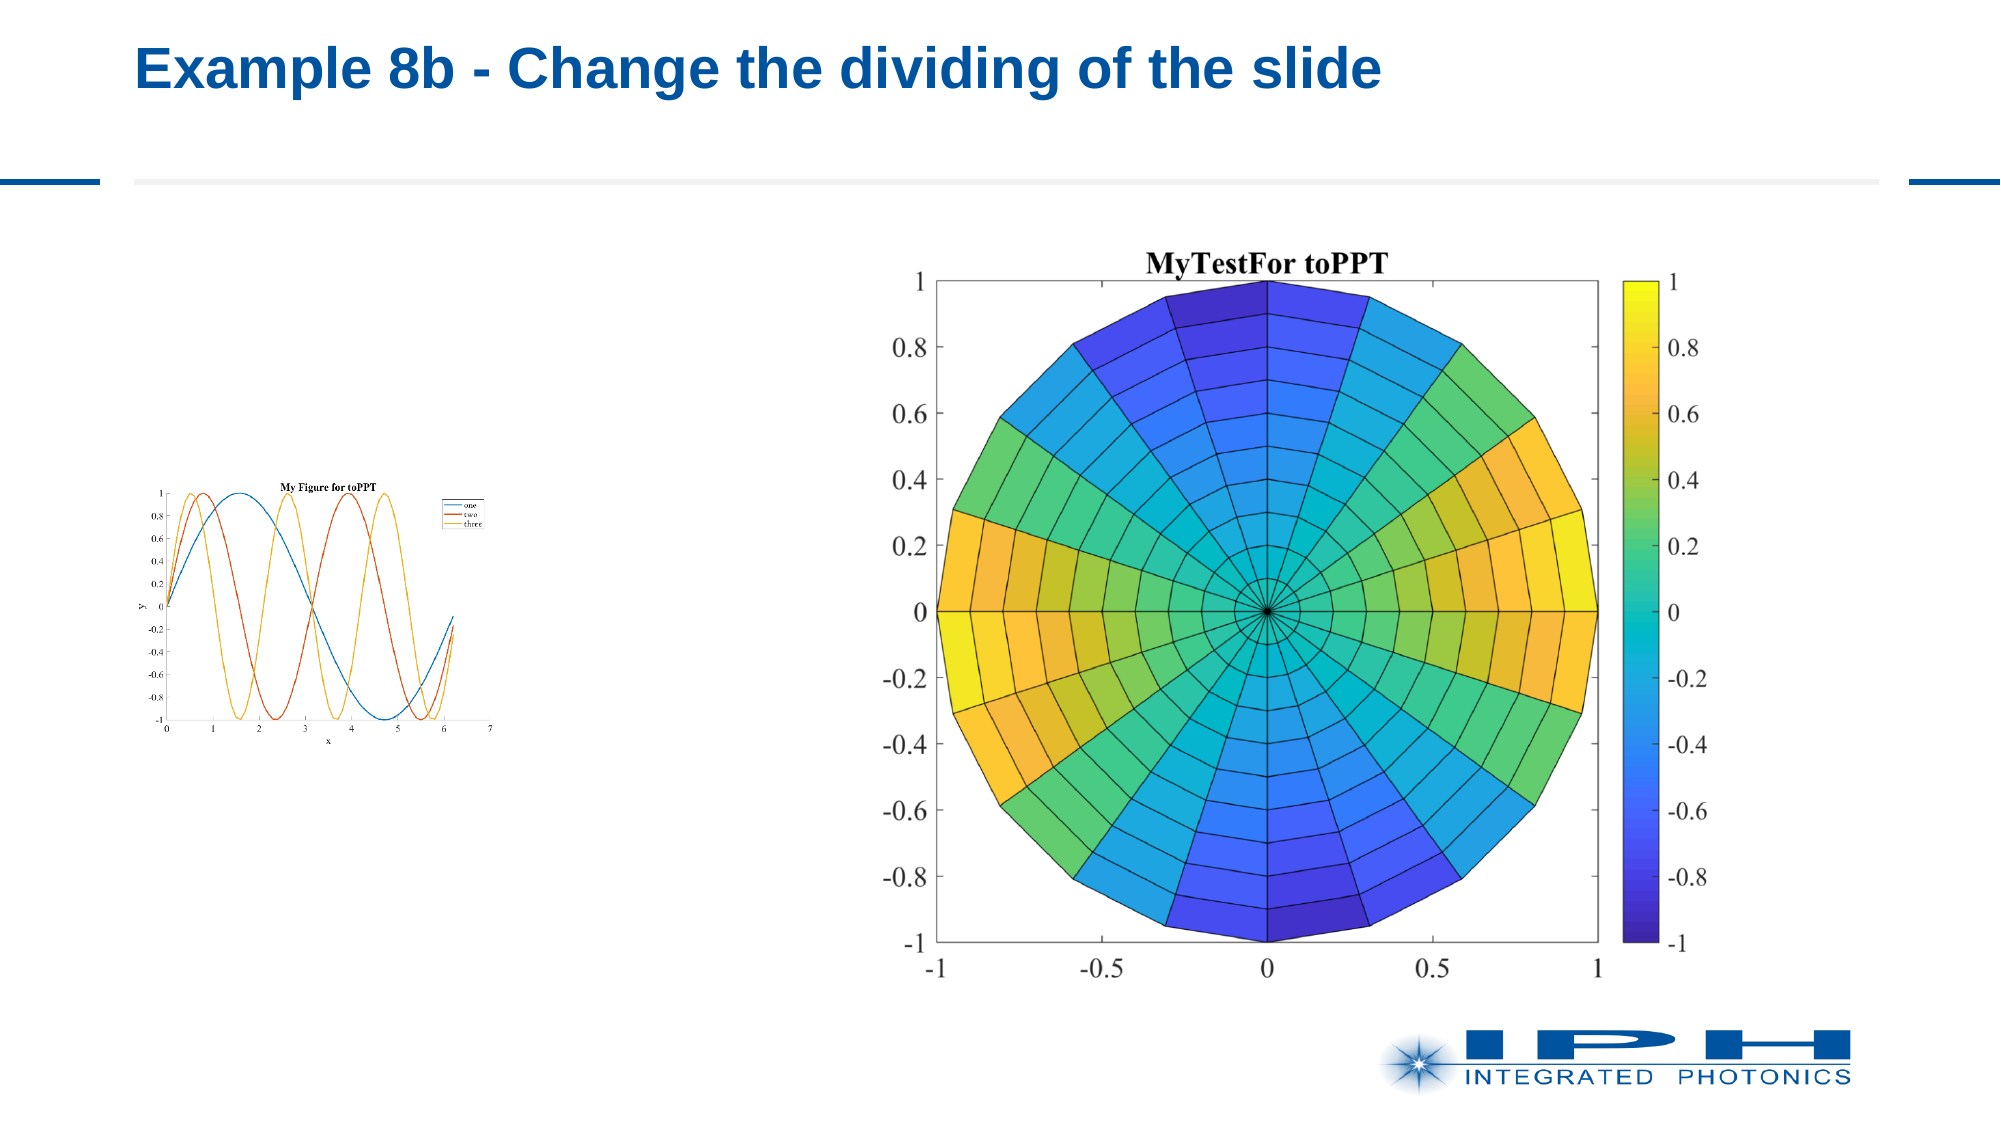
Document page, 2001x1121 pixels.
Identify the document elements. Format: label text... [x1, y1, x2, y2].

title Example 8b - Change the dividing of the slide [134, 30, 1880, 168]
picture [139, 482, 492, 744]
picture [883, 251, 1707, 978]
picture [1375, 1029, 1851, 1097]
